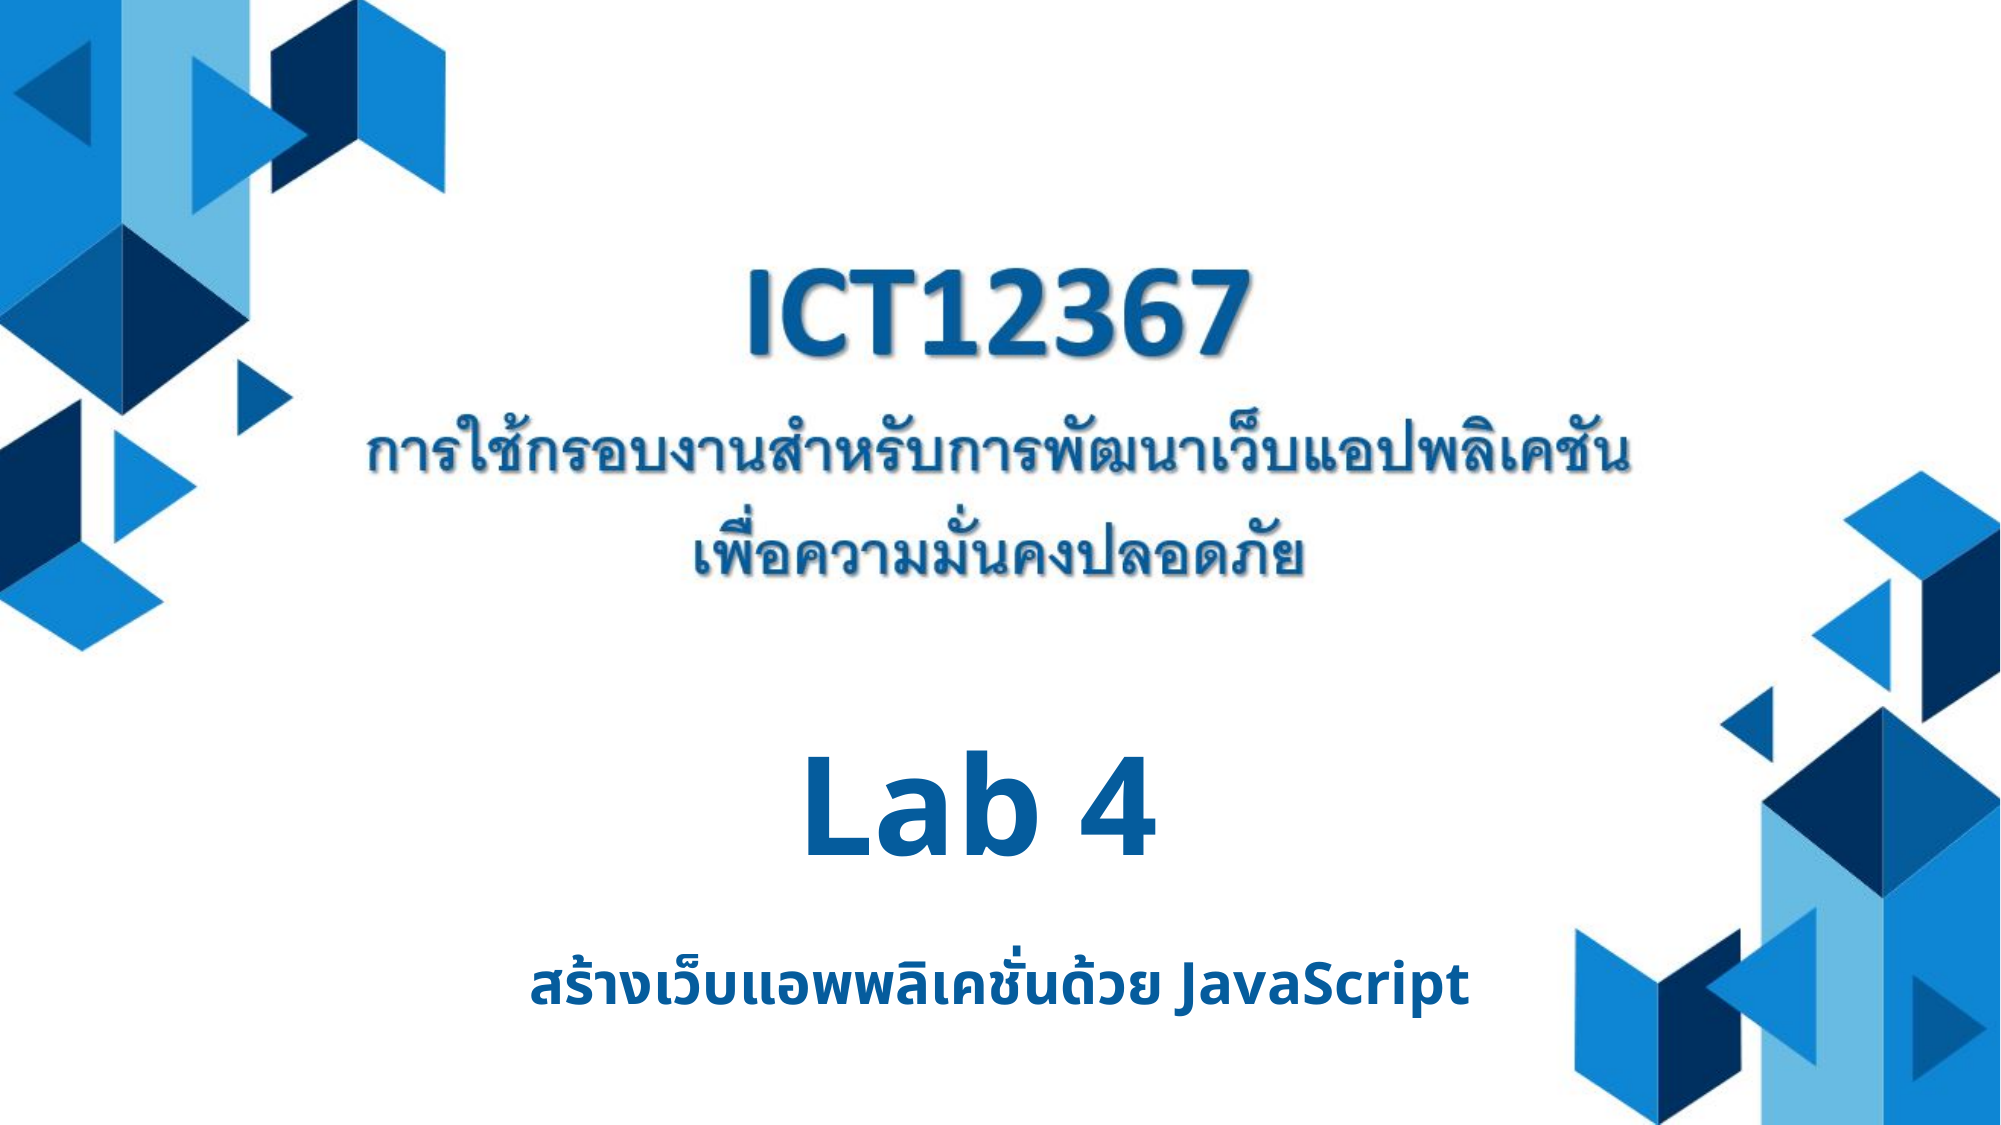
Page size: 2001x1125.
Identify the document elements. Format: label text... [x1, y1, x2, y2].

text_box Lab 4 [608, 717, 1347, 883]
picture [0, 0, 2001, 1125]
text_box สร้างเว็บแอพพลิเคชั่นด้วย JavaScript [439, 884, 1561, 1017]
